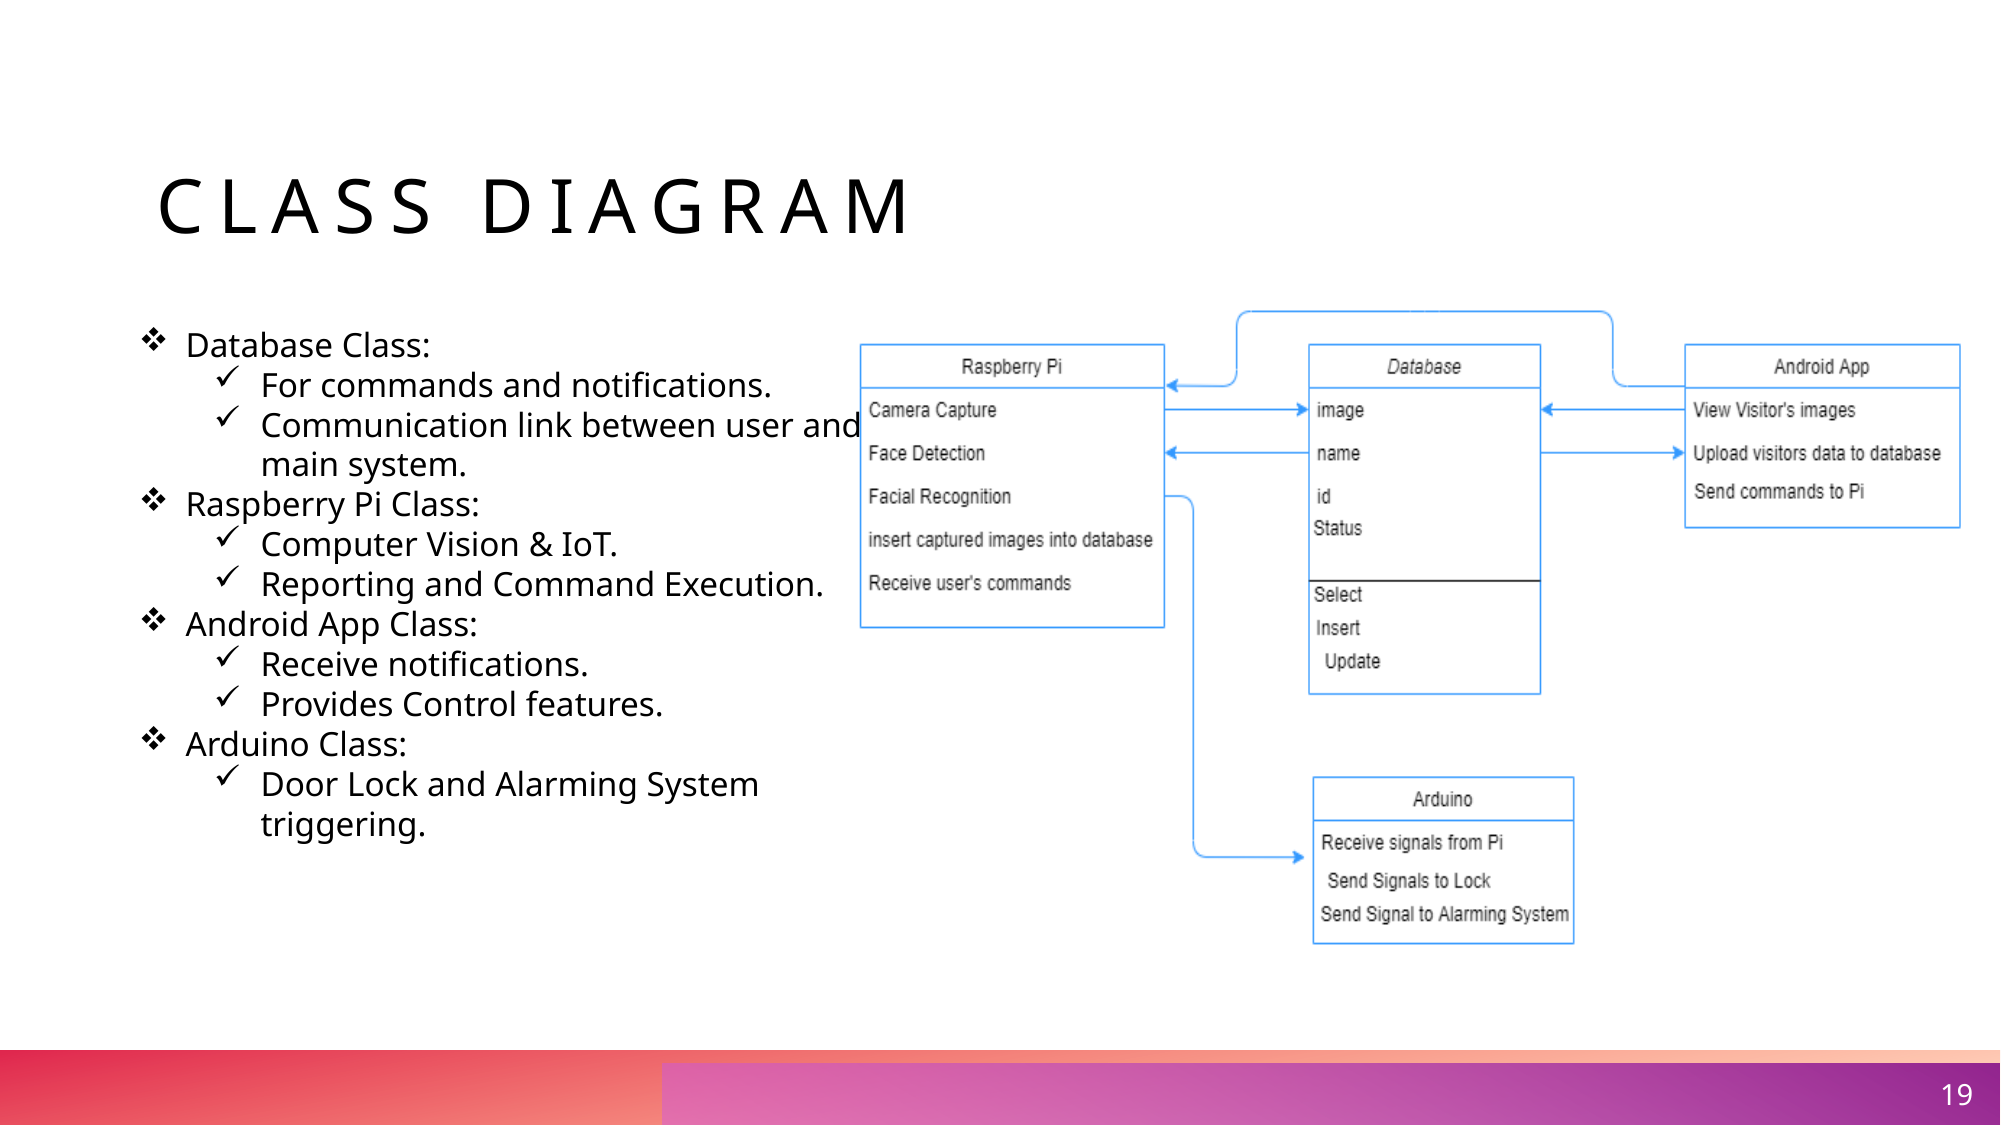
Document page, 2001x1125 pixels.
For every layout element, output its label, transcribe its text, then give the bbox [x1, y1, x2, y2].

text_box Class diagram [156, 0, 961, 250]
text_box [1914, 1047, 1986, 1122]
text_box Database Class: For commands and notifications. Communication link between user and main system. Raspberry Pi Class: Computer Vision & IoT. Reporting and Command Execution. Android App Class: Receive notifications. Provides Control features. Arduino Class: Door Lock and Alarming System triggering. [124, 316, 821, 976]
picture [821, 236, 2000, 983]
slide_number 19 [1916, 1059, 1989, 1125]
